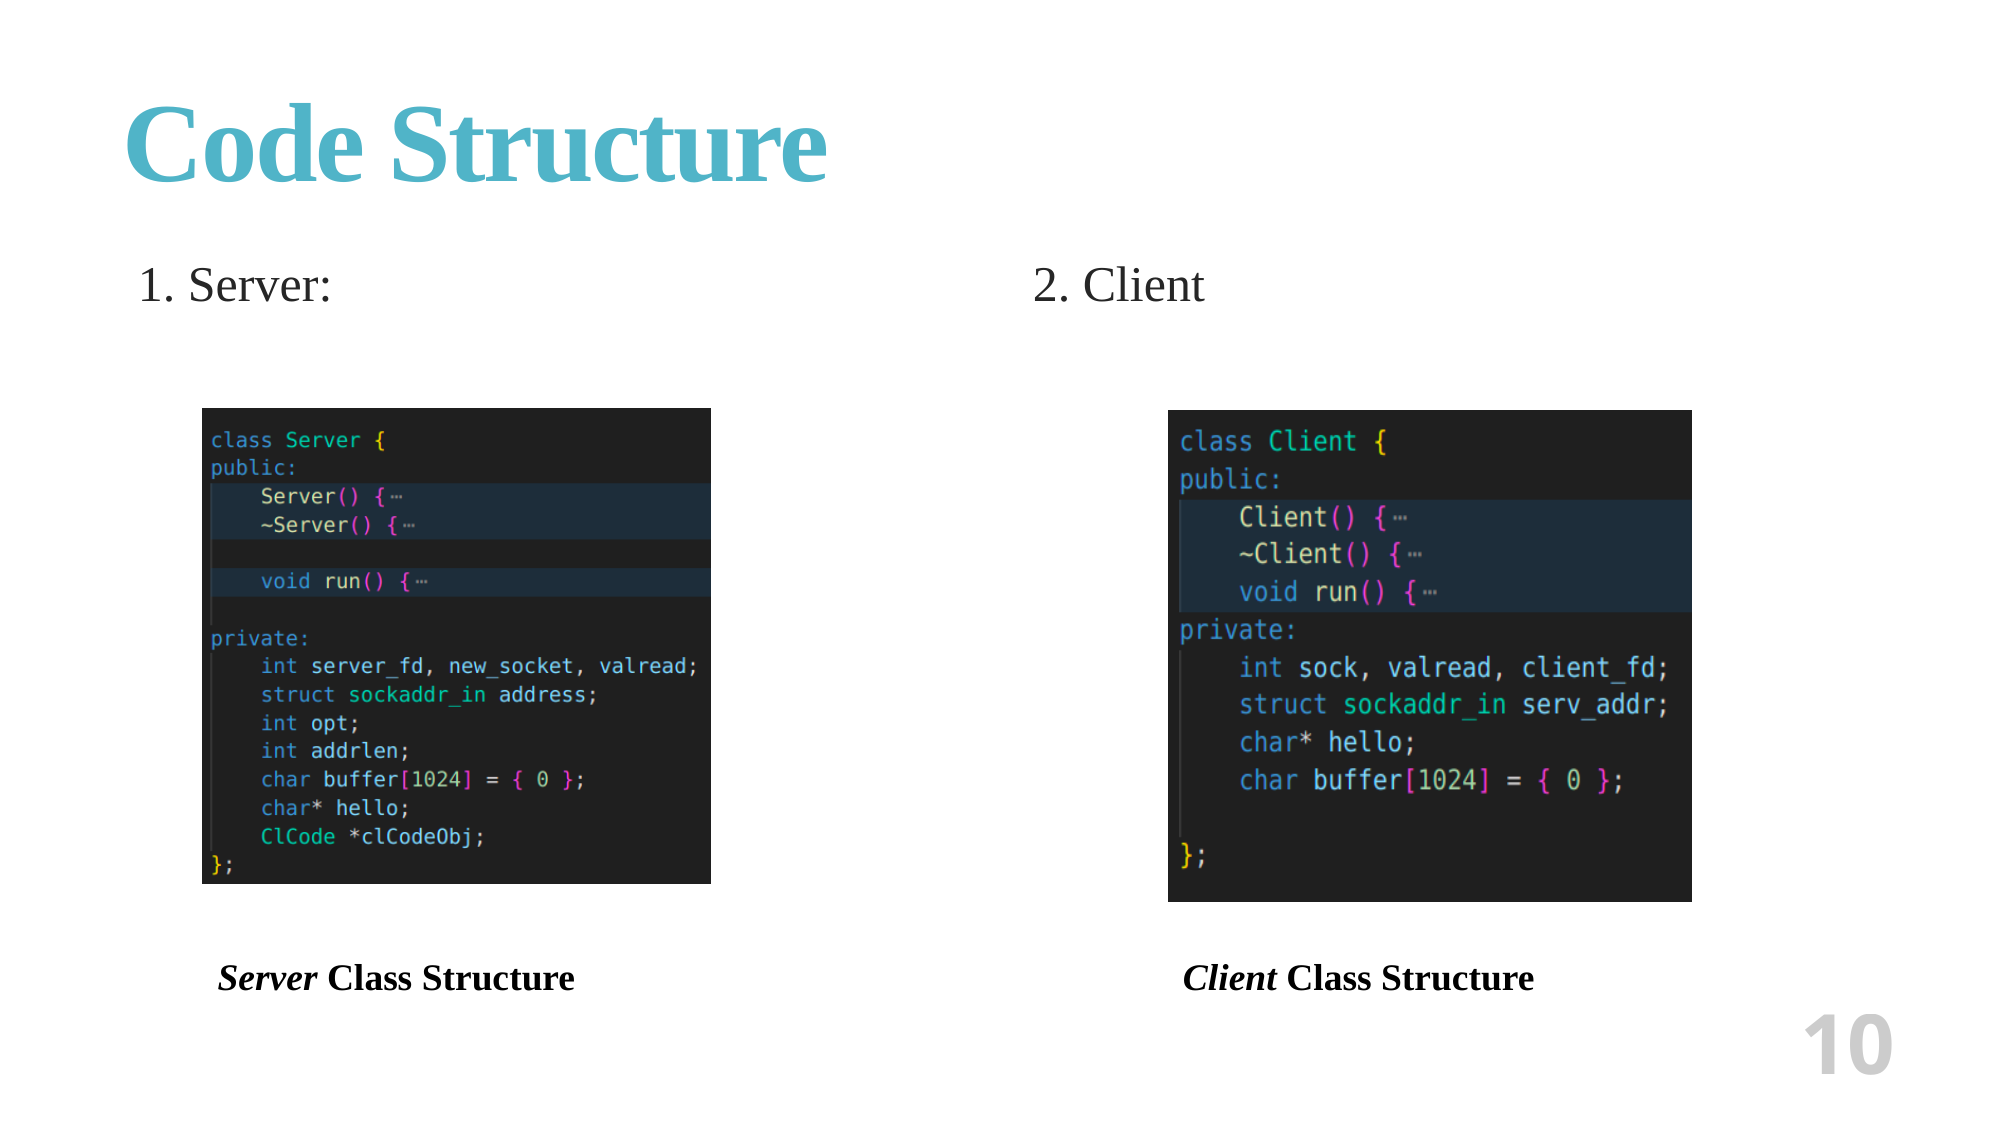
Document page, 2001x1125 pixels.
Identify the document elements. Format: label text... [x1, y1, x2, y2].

text_box Client Class Structure [1168, 945, 1430, 1006]
text_box Server Class Structure [202, 945, 867, 1006]
list 1. Server: 2. Client [107, 253, 1872, 596]
picture [202, 408, 711, 884]
slide_number 10 [1430, 883, 1911, 1113]
picture [1167, 409, 1693, 902]
title Code Structure [107, 11, 1875, 284]
